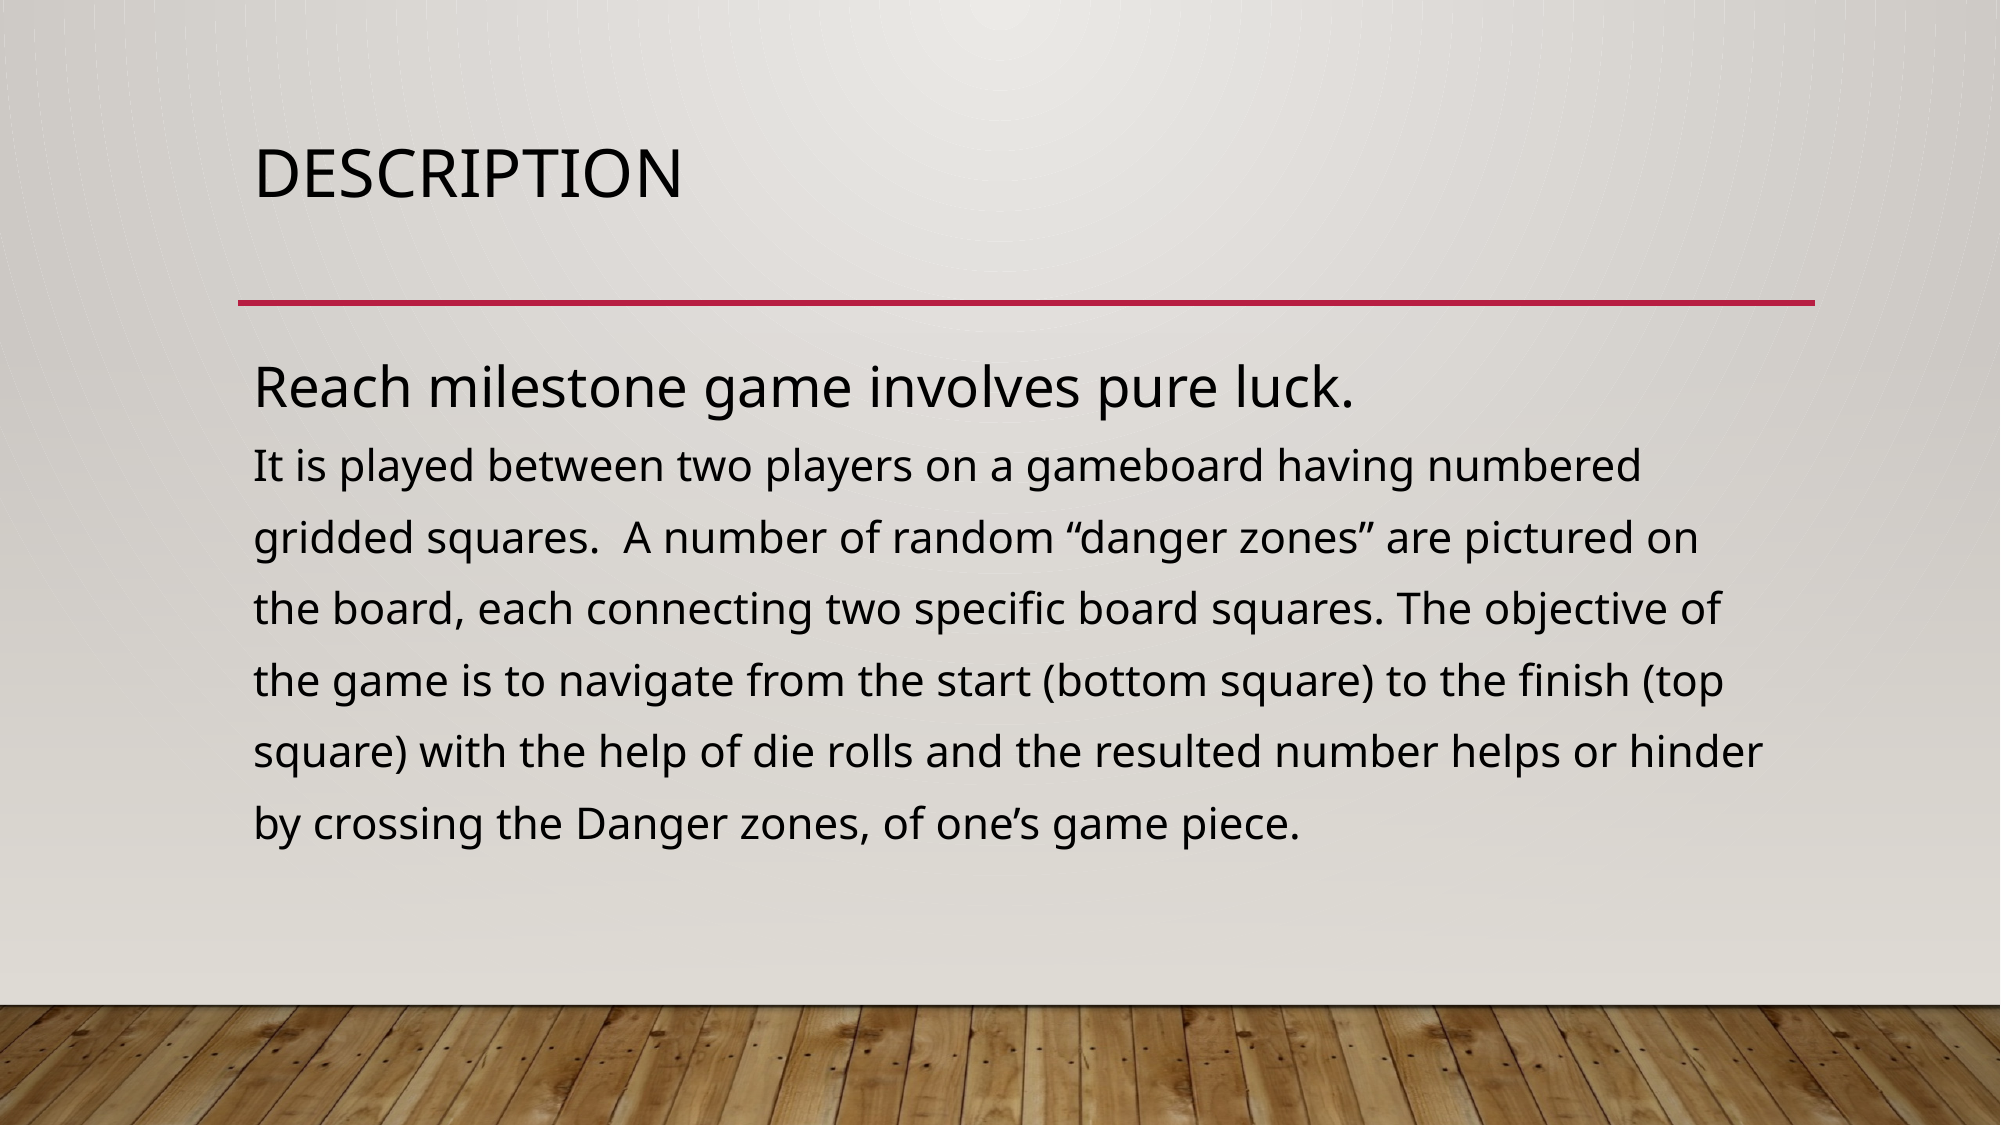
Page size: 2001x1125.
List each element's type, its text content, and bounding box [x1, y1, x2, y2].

list Reach milestone game involves pure luck. It is played between two players on a gameboard having numbered gridded squares. A number of random “danger zones” are pictured on the board, each connecting two specific board squares. The objective of the game is to navigate from the start (bottom square) to the finish (top square) with the help of die rolls and the resulted number helps or hinder by crossing the Danger zones, of one’s game piece. [238, 330, 1814, 897]
picture [0, 1005, 2000, 1125]
title Description [238, 131, 1814, 305]
